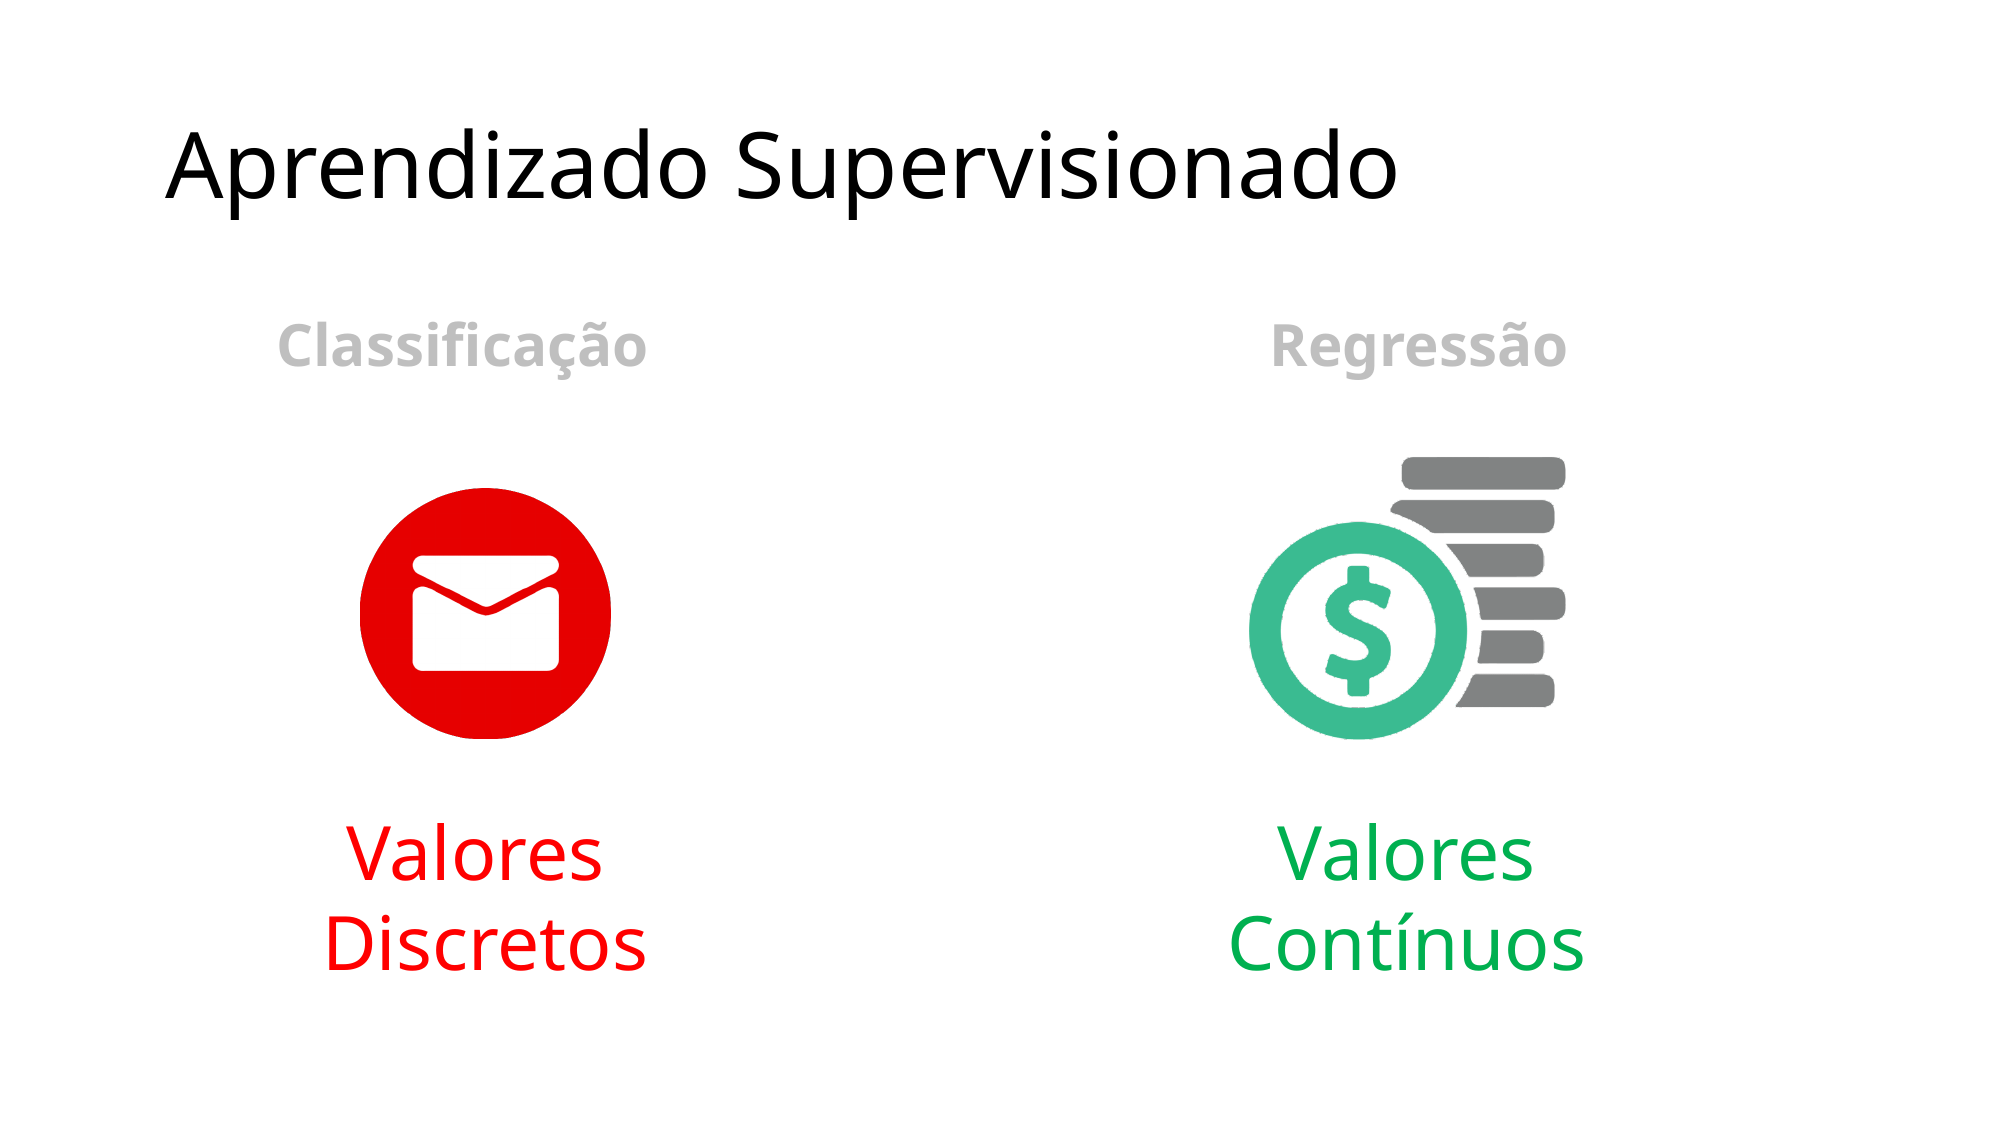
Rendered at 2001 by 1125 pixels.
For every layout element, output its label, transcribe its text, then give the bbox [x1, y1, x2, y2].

picture [1215, 455, 1599, 743]
text_box Regressão [1255, 300, 1675, 386]
text_box Aprendizado Supervisionado [150, 99, 1977, 224]
text_box Valores Contínuos [1125, 798, 1689, 993]
text_box Valores Discretos [194, 798, 776, 993]
picture [360, 488, 611, 739]
text_box Classificação [261, 300, 843, 386]
